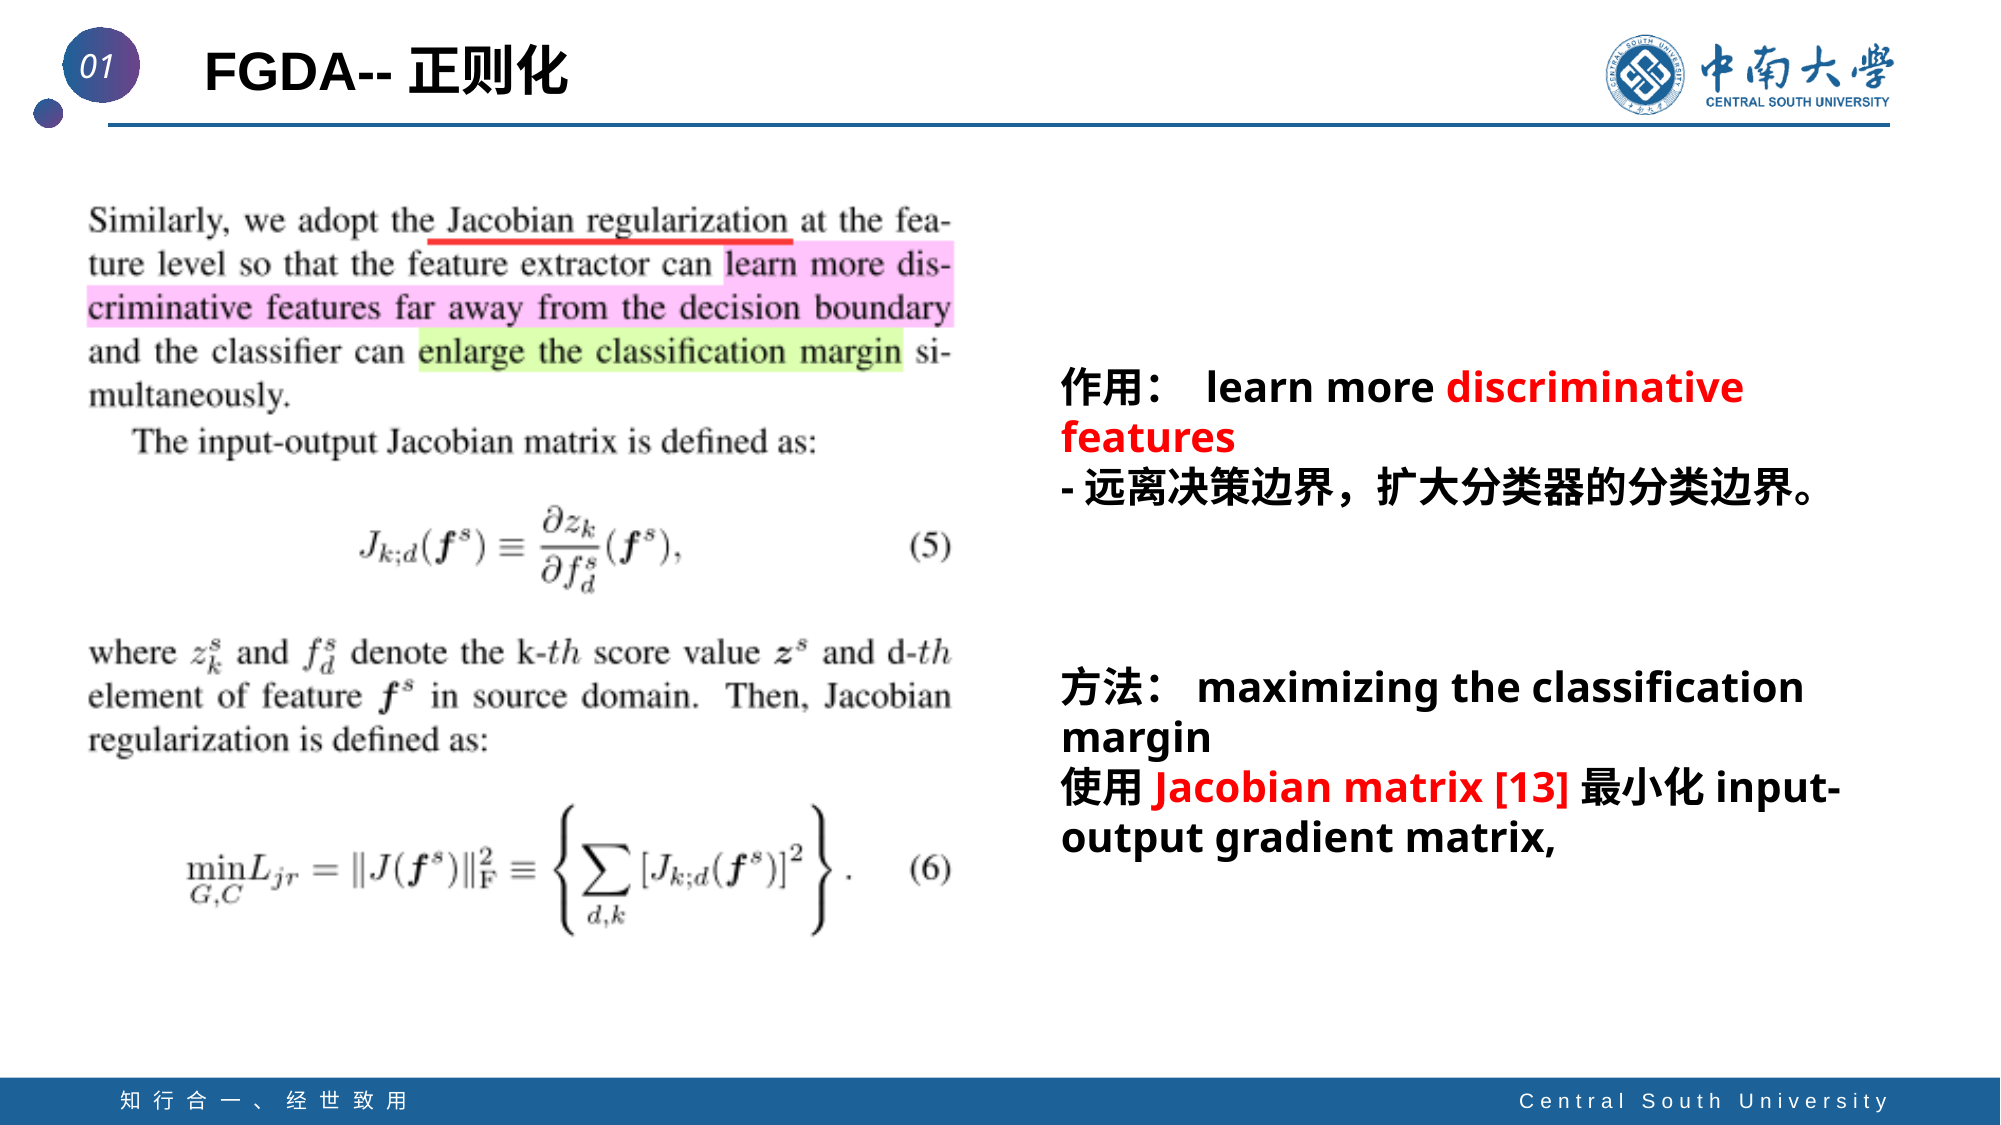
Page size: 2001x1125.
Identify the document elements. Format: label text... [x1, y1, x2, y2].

picture [81, 199, 1035, 969]
text_box [0, 1077, 2000, 1125]
text_box FGDA--正则化 [204, 26, 1096, 110]
text_box [158, 0, 1050, 118]
text_box 作用： learn more discriminative features -远离决策边界，扩大分类器的分类边界。 方法：maximizing the classification margin 使用Jacobian matrix [13]最小化input-output gradient matrix, [1046, 353, 1919, 919]
picture [1595, 28, 1907, 121]
text_box Central South University [1504, 1080, 1902, 1120]
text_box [33, 26, 153, 128]
text_box 知行合一、经世致用 [105, 1080, 423, 1120]
